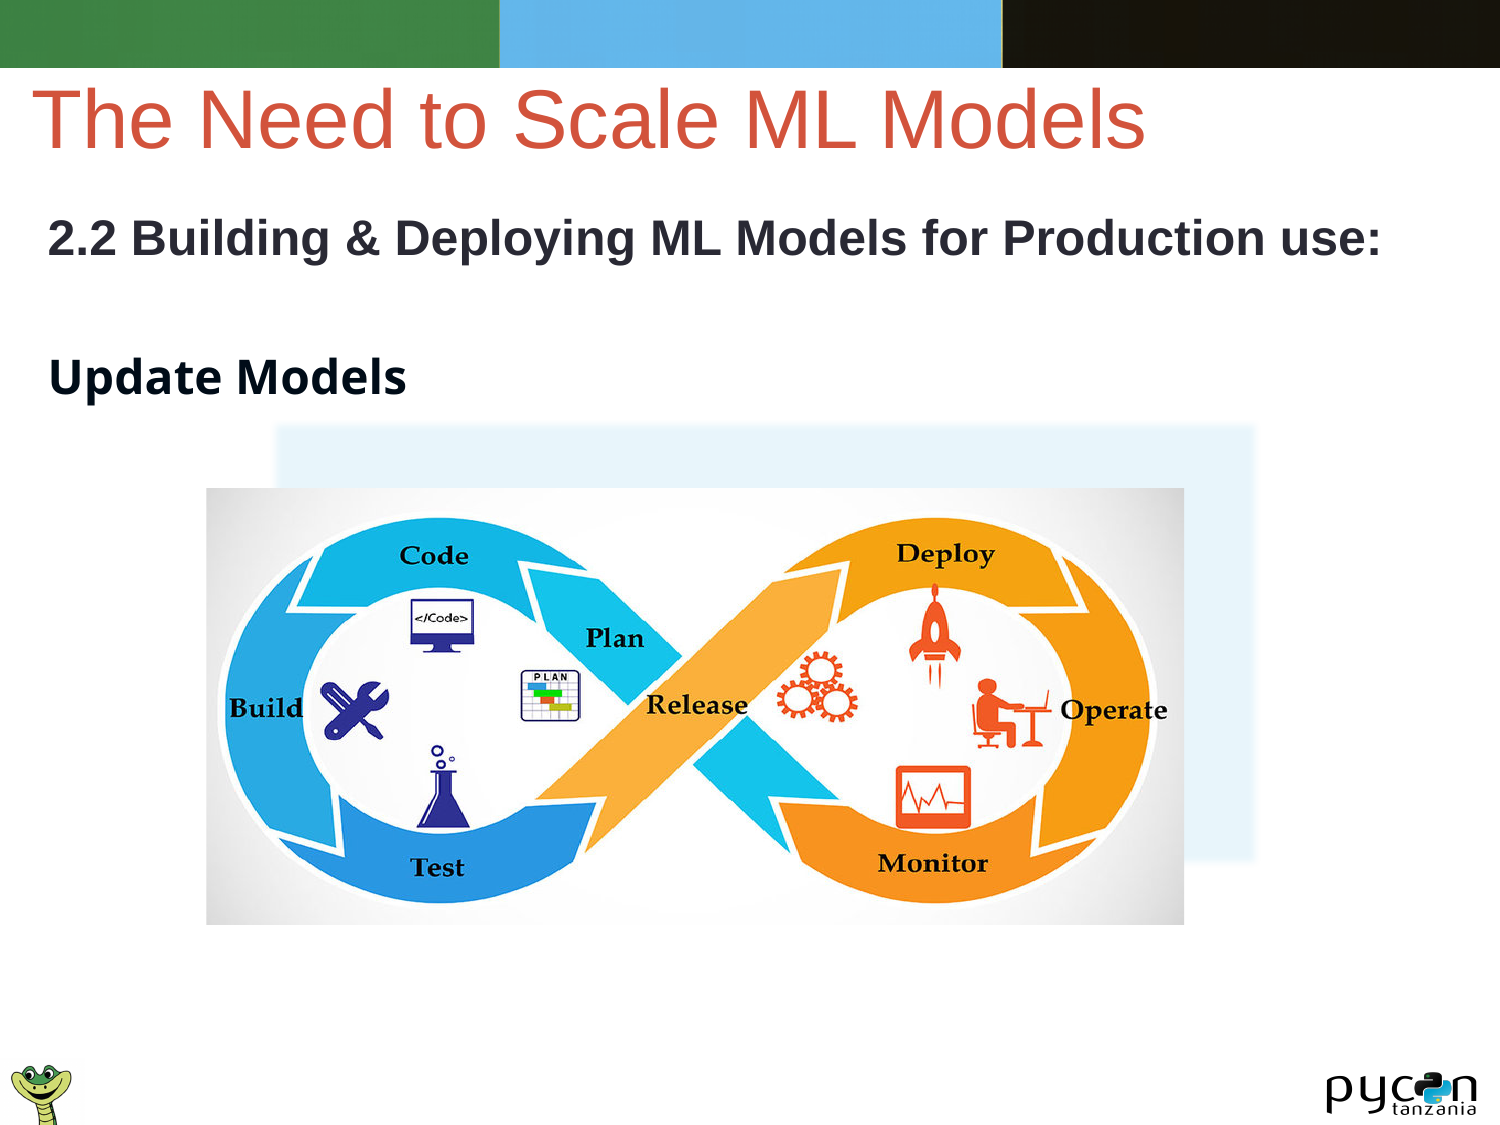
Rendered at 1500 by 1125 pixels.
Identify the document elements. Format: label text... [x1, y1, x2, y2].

picture [206, 488, 1185, 925]
title The Need to Scale ML Models [16, 87, 1481, 143]
list 2.2 Building & Deploying ML Models for Production use: Update Models [32, 197, 1481, 1059]
picture [0, 1058, 85, 1125]
picture [1300, 1045, 1500, 1125]
picture [0, 0, 1500, 68]
